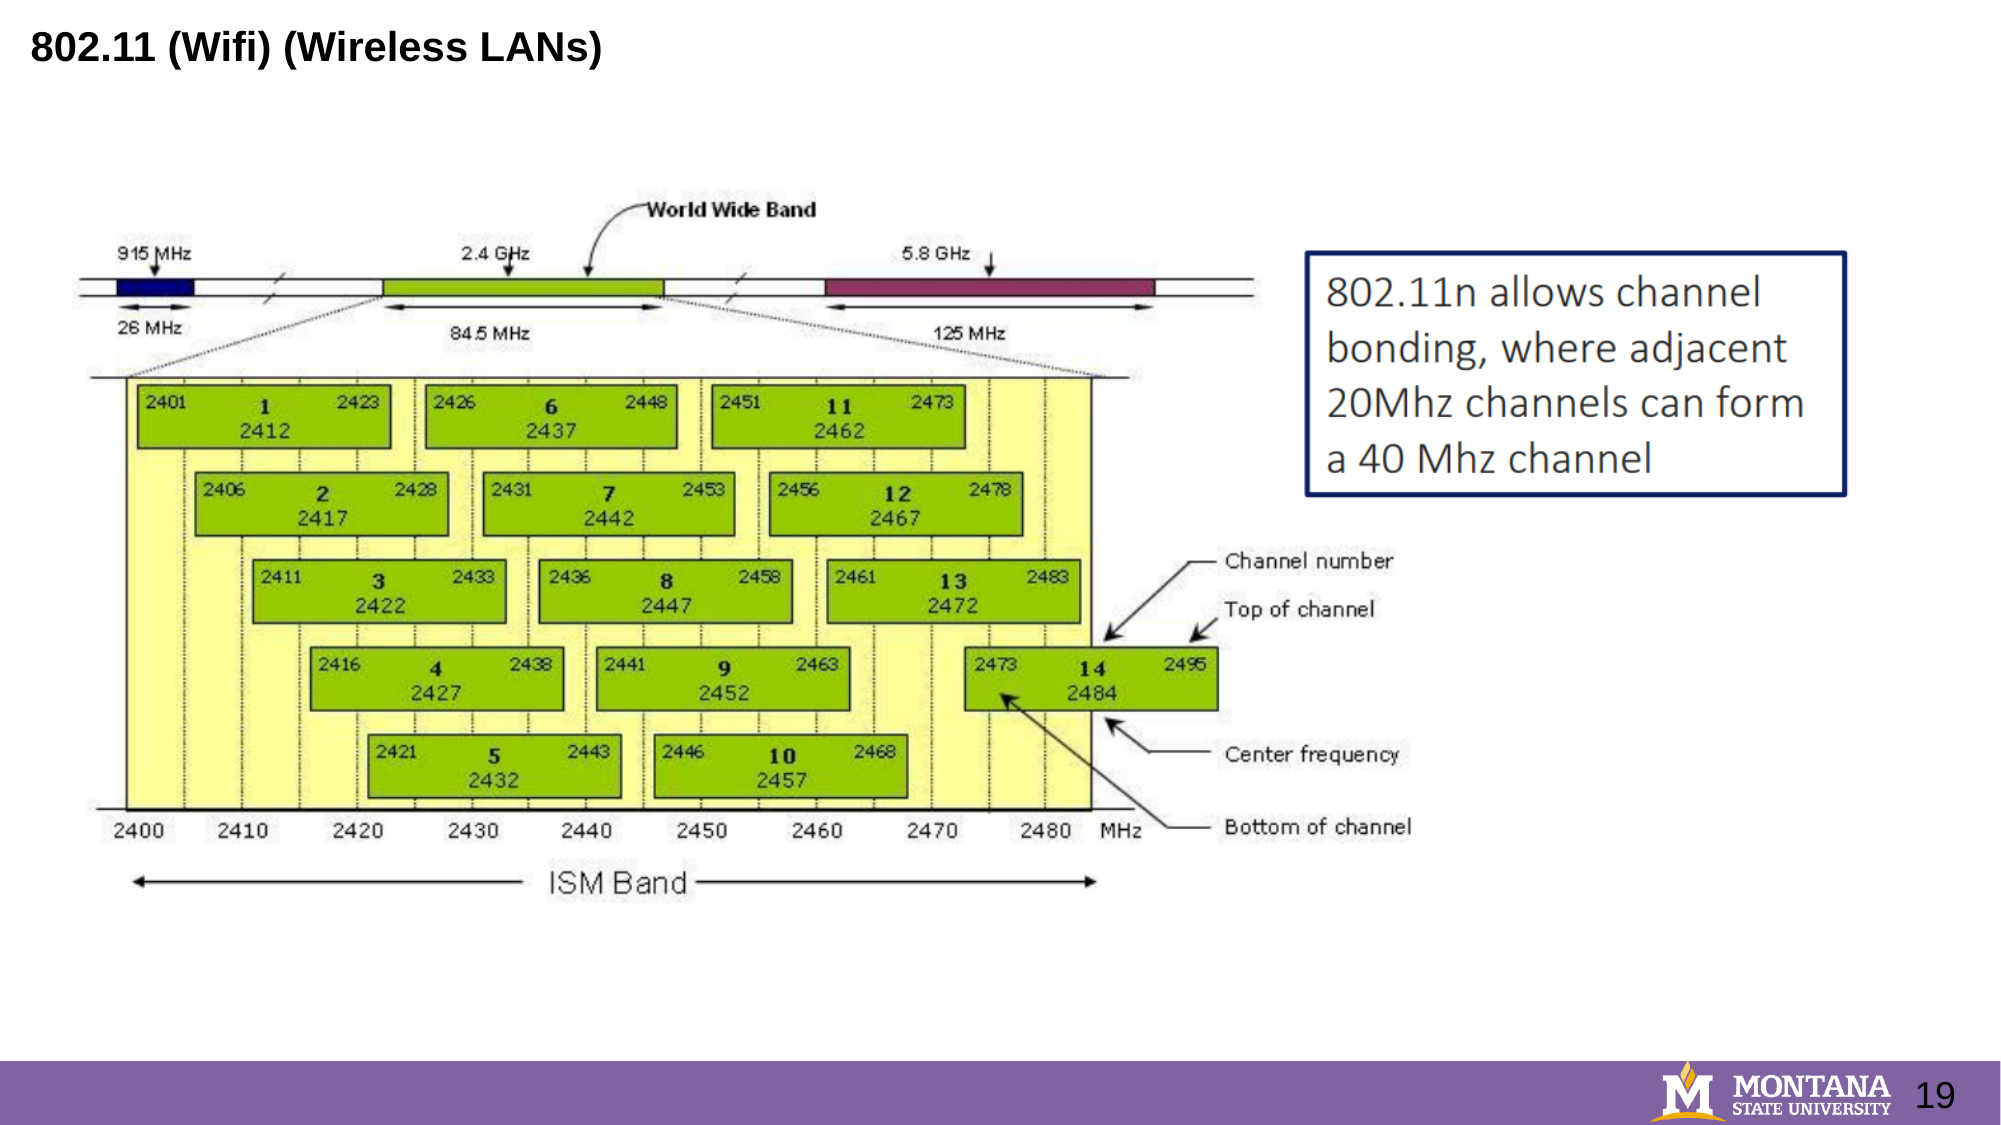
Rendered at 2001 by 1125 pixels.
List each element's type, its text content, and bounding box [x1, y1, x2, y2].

picture [1650, 1060, 1891, 1122]
slide_number 19 [1887, 1072, 1994, 1125]
text_box 802.11 (Wifi) (Wireless LANs) [15, 12, 619, 78]
picture [19, 187, 1940, 919]
